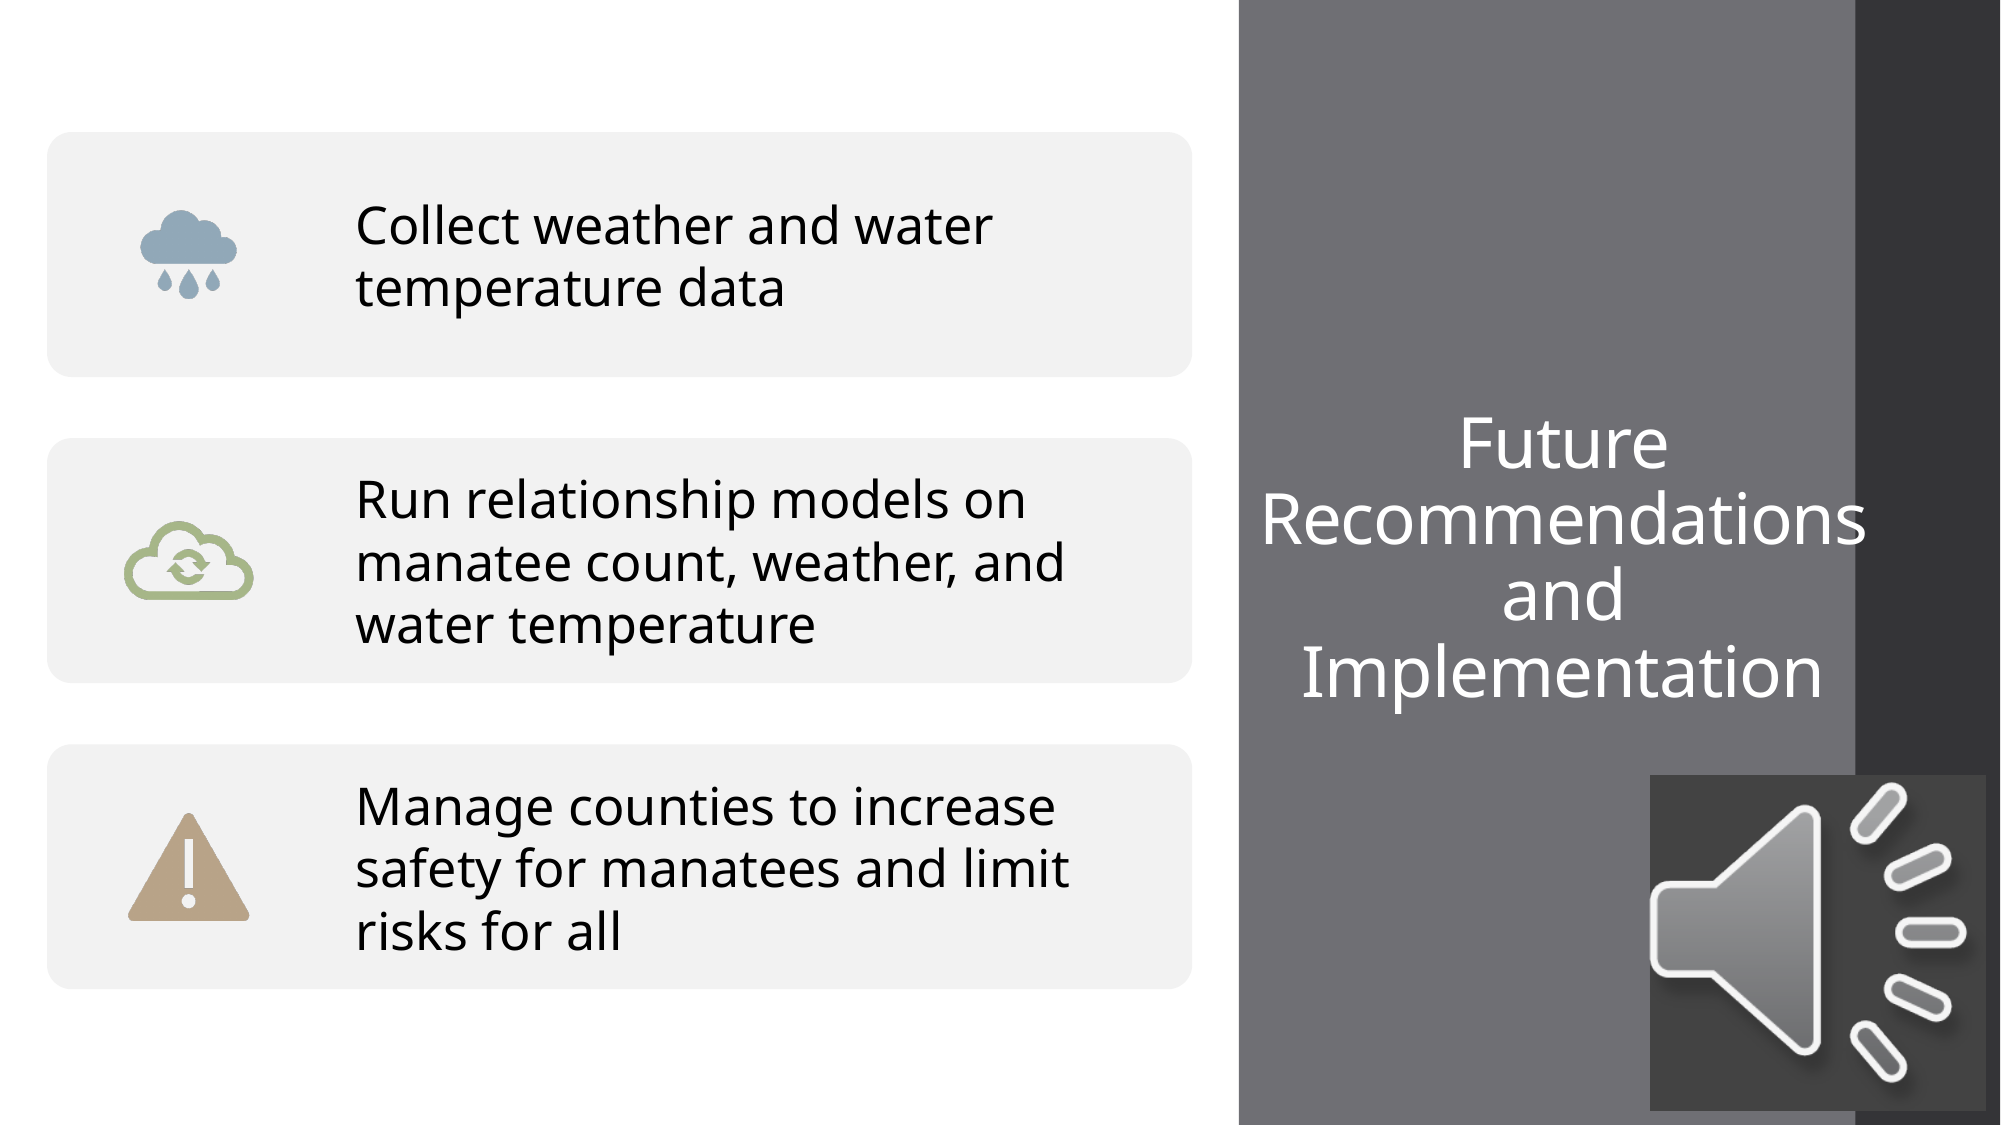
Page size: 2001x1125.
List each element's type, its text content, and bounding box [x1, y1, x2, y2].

title Future Recommendations and Implementation [1239, 131, 1888, 988]
text_box [1238, 0, 1856, 1125]
picture [1648, 773, 1987, 1112]
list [46, 131, 1193, 990]
